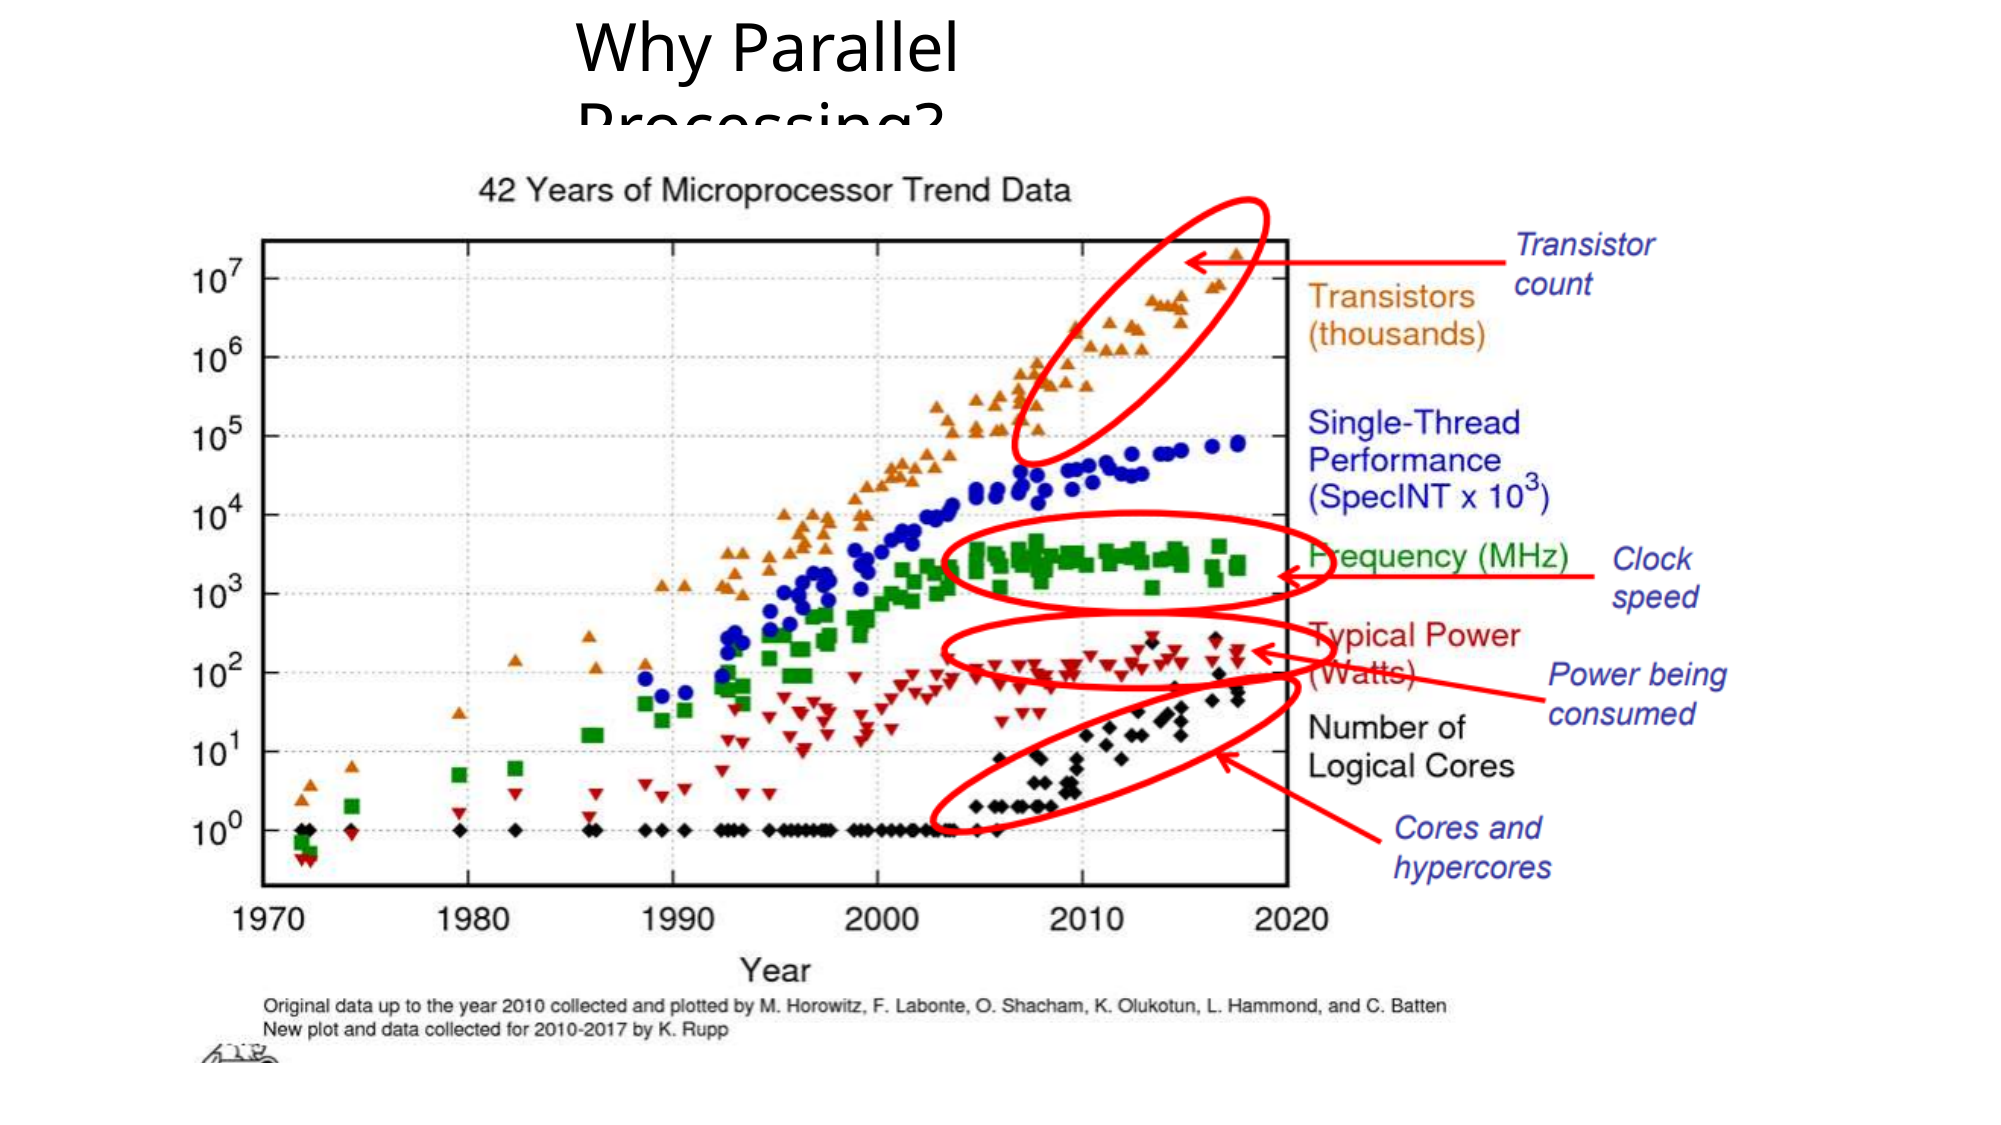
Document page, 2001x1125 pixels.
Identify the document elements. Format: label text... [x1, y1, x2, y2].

picture [132, 125, 1751, 1063]
title Why Parallel Processing? [573, 0, 1272, 125]
